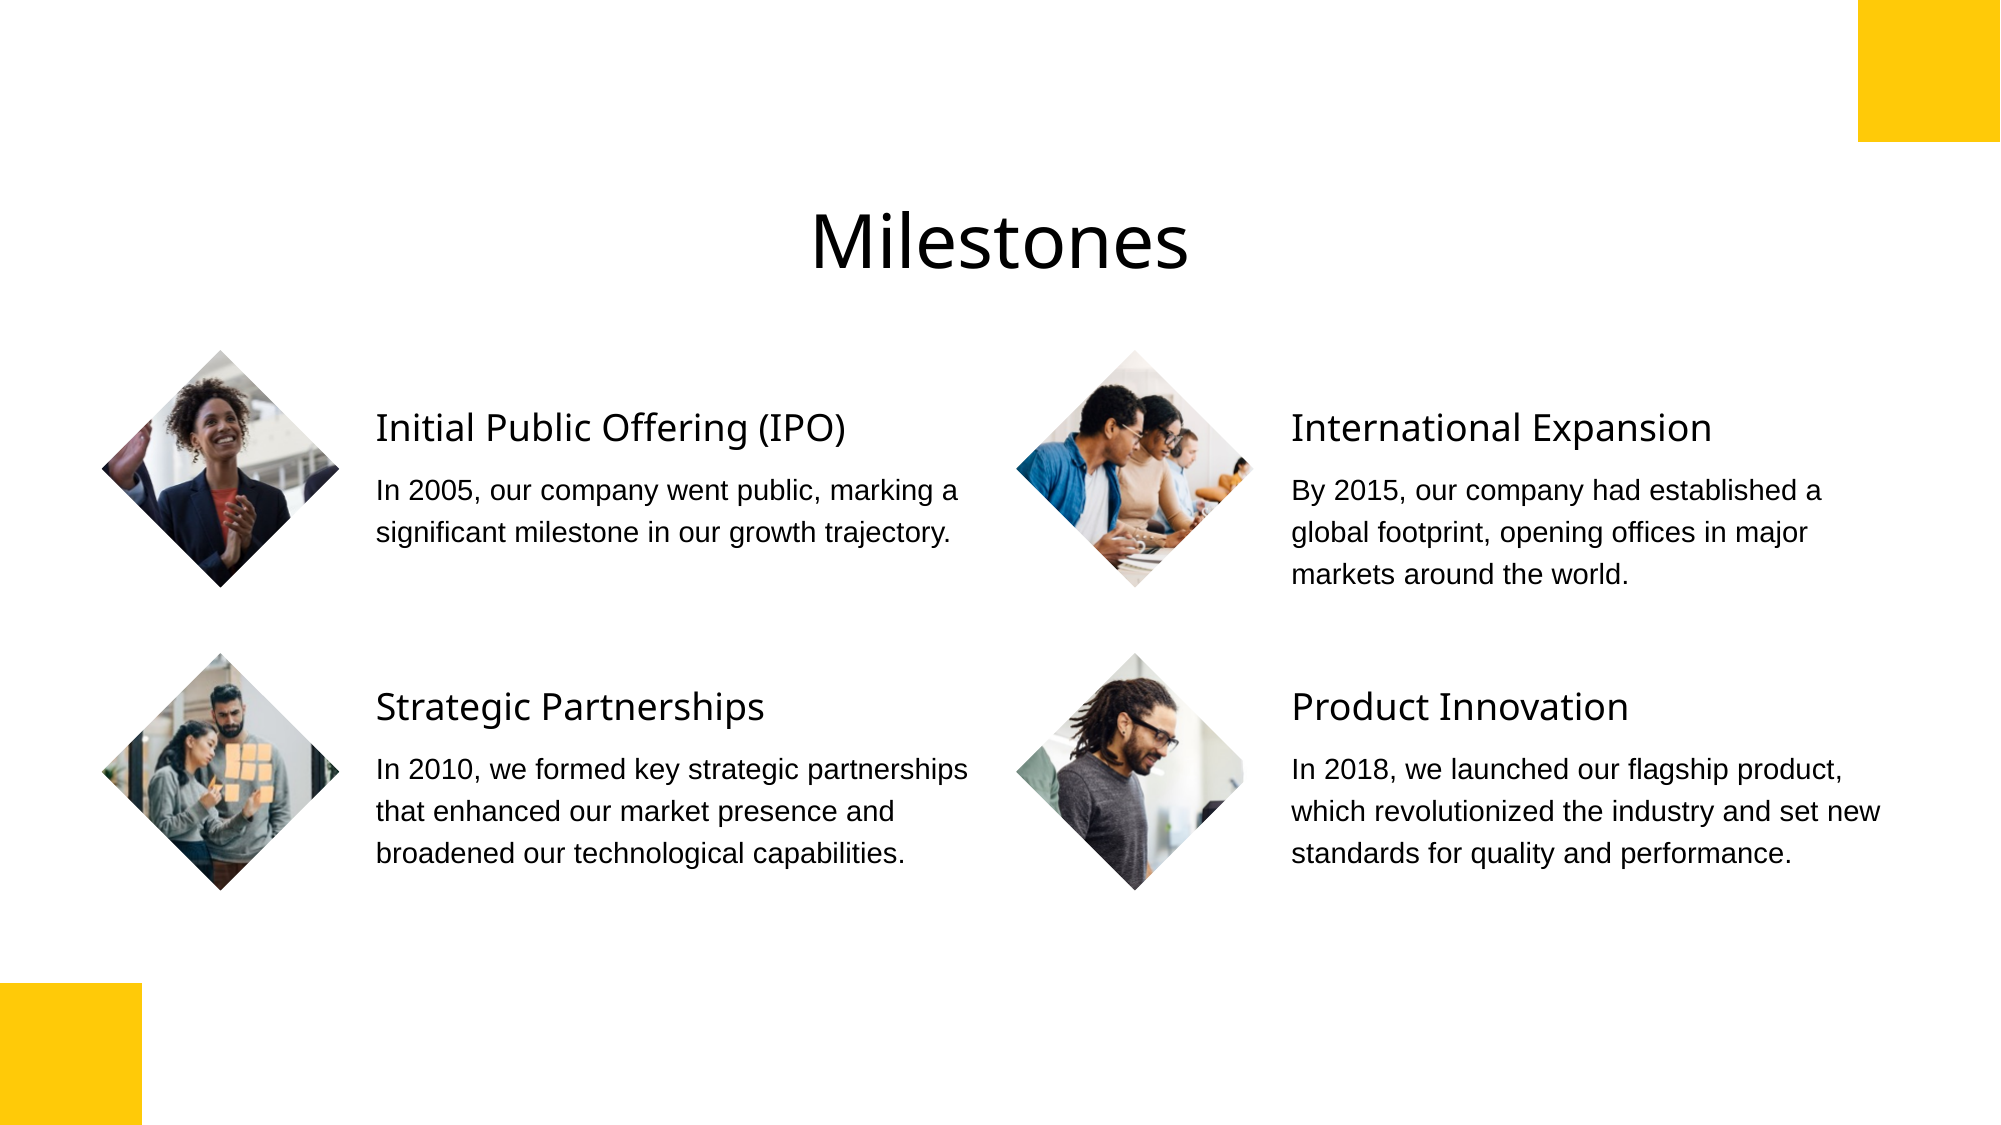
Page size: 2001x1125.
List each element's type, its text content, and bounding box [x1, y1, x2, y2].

list International Expansion [1291, 349, 1893, 449]
picture [1030, 461, 1040, 468]
picture [1016, 350, 1254, 588]
list In 2010, we formed key strategic partnerships that enhanced our market presence and broadened our technological capabilities. [375, 743, 977, 891]
picture [101, 653, 340, 891]
list By 2015, our company had established a global footprint, opening offices in major markets around the world. [1291, 464, 1893, 612]
list Initial Public Offering (IPO) [375, 349, 977, 449]
list In 2018, we launched our flagship product, which revolutionized the industry and set new standards for quality and performance. [1291, 743, 1893, 891]
picture [1016, 653, 1254, 891]
list Strategic Partnerships [375, 628, 977, 728]
list Product Innovation [1291, 628, 1893, 728]
title Milestones [138, 145, 1862, 332]
picture [101, 350, 340, 588]
list In 2005, our company went public, marking a significant milestone in our growth trajectory. [375, 464, 977, 612]
